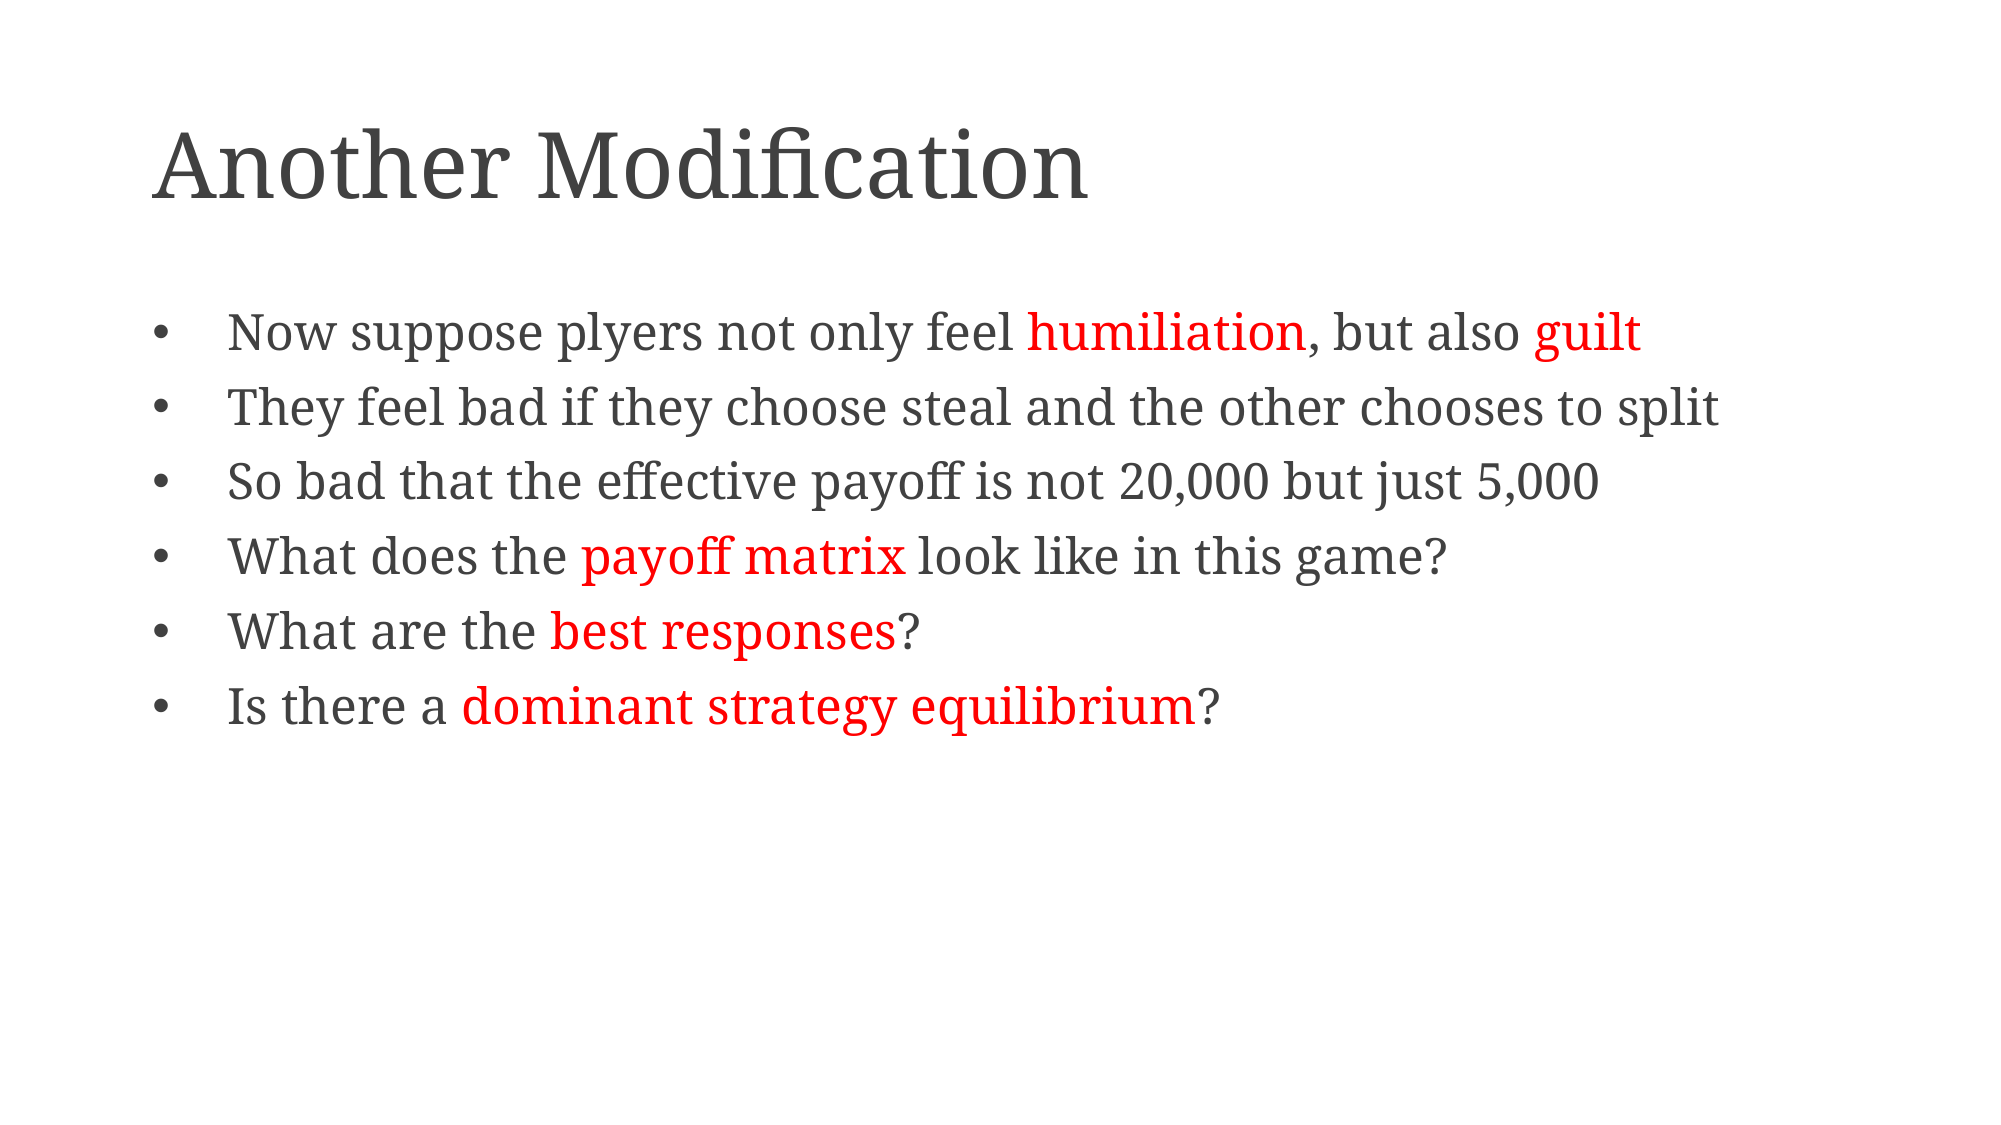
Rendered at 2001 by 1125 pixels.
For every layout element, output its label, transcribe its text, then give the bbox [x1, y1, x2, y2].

title Another Modification [137, 59, 1863, 278]
list Now suppose plyers not only feel humiliation, but also guilt They feel bad if they choose steal and the other chooses to split So bad that the effective payoff is not 20,000 but just 5,000 What does the payoff matrix look like in this game? What are the best responses? Is there a dominant strategy equilibrium? [137, 299, 1863, 1014]
